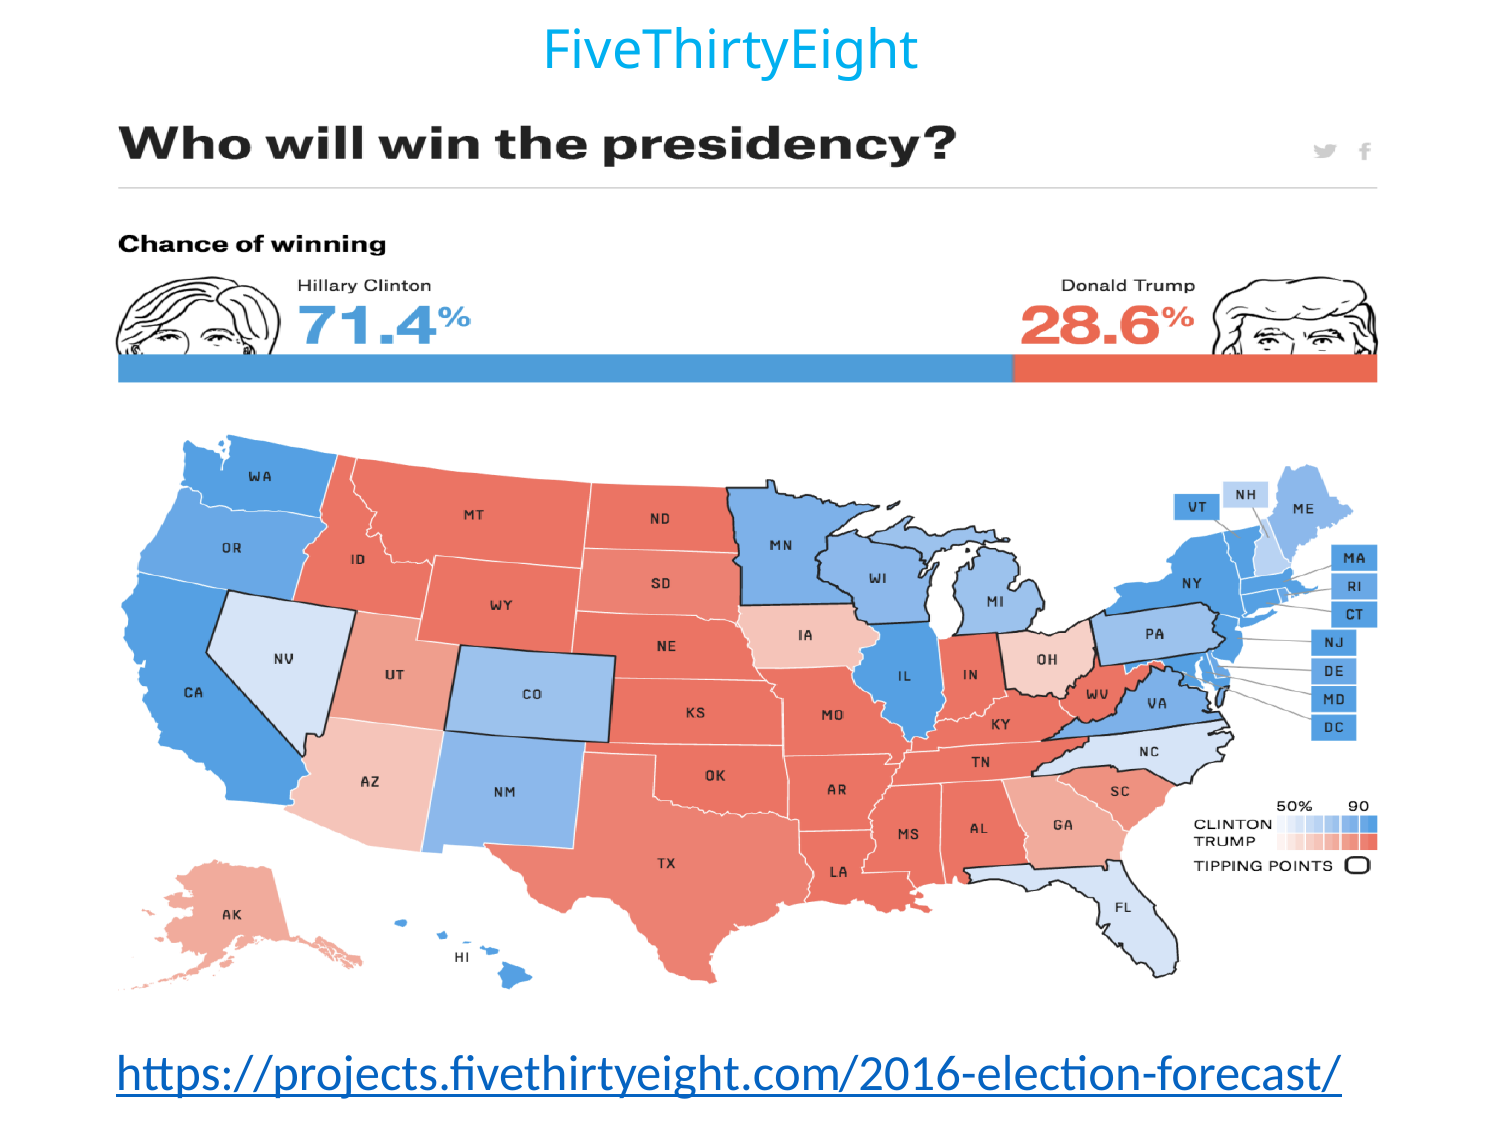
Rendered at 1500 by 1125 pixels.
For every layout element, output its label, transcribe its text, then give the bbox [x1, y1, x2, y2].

title FiveThirtyEight [194, 14, 1268, 87]
list https://projects.fivethirtyeight.com/2016-election-forecast/ [100, 1032, 1367, 1125]
picture [32, 87, 1447, 1013]
